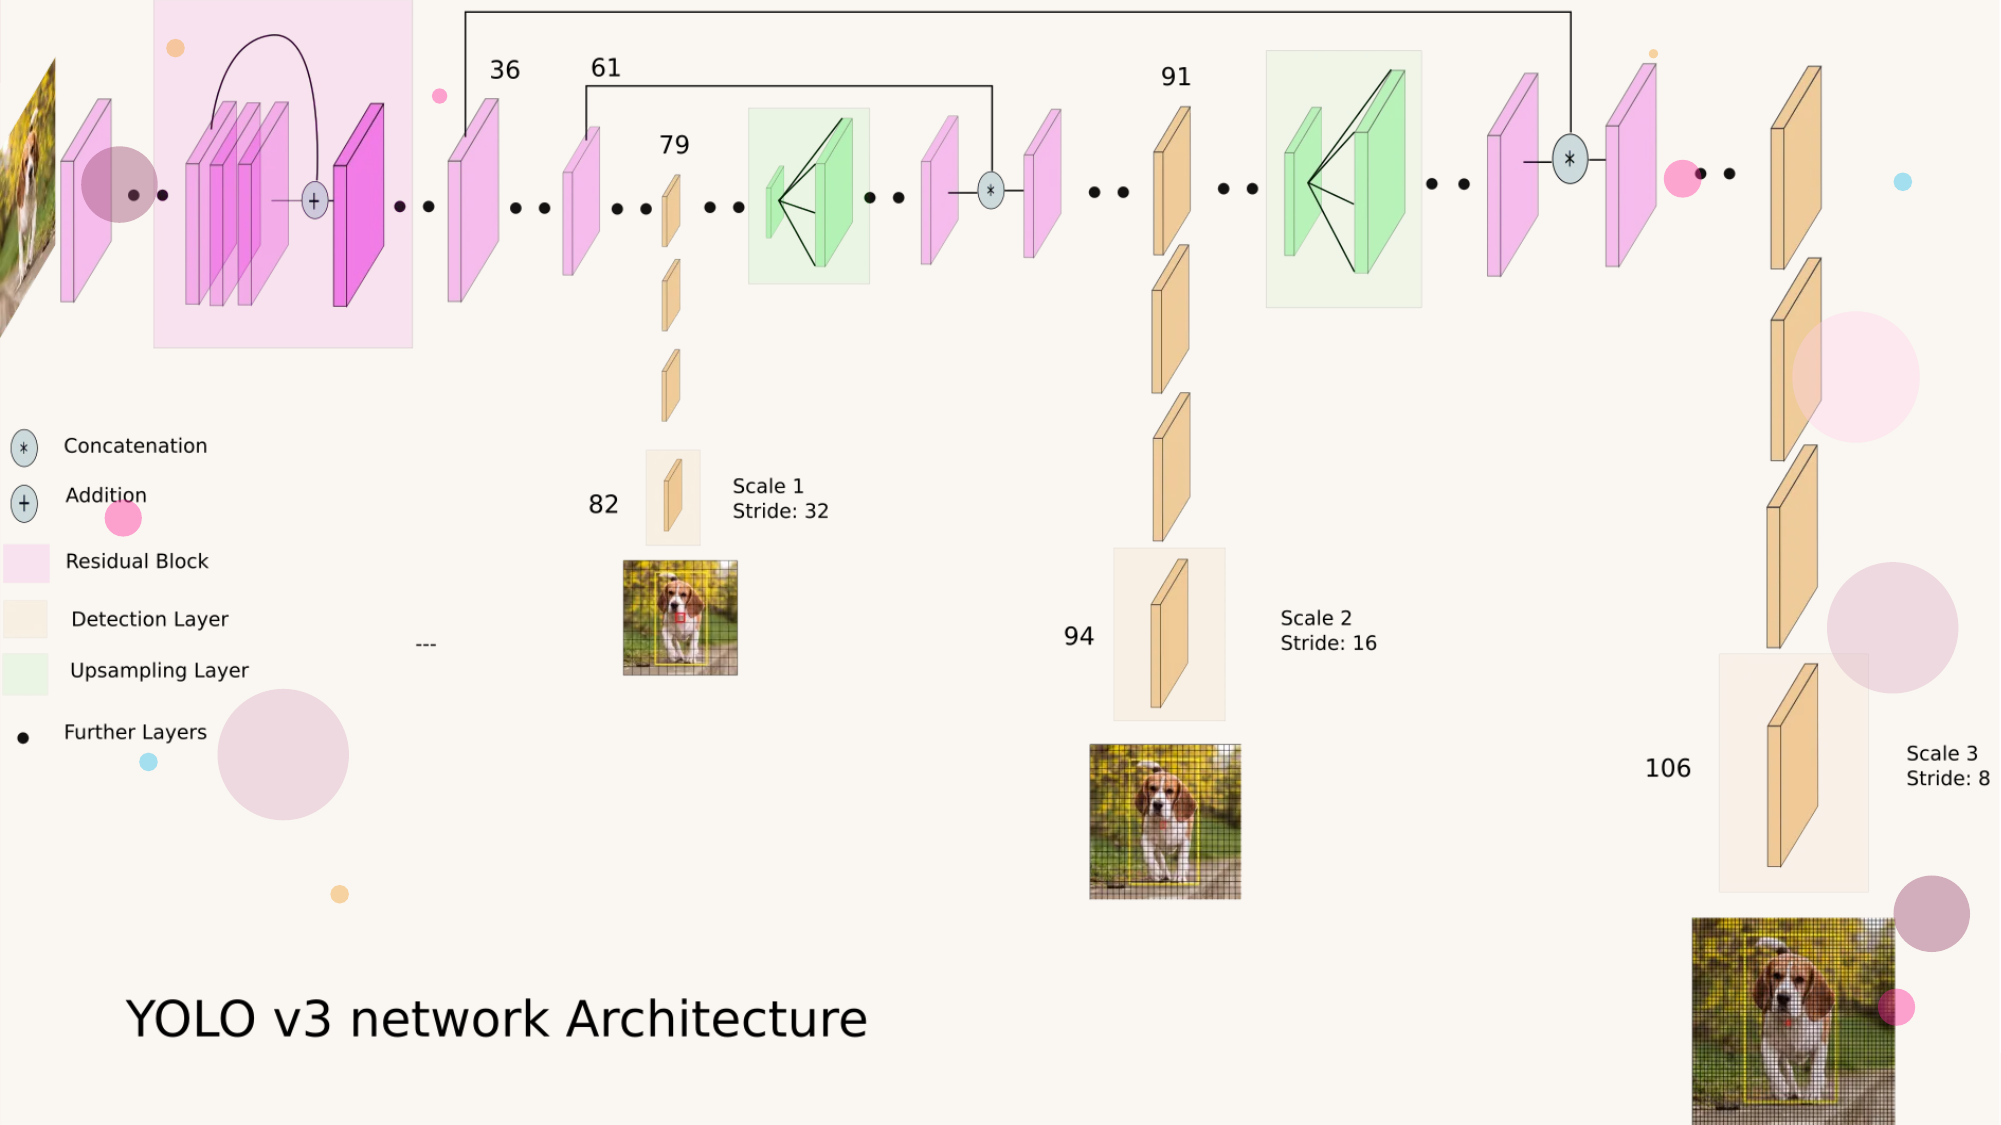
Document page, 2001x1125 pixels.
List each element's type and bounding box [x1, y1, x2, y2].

text_box [81, 38, 1970, 1026]
picture [0, 0, 2000, 1125]
